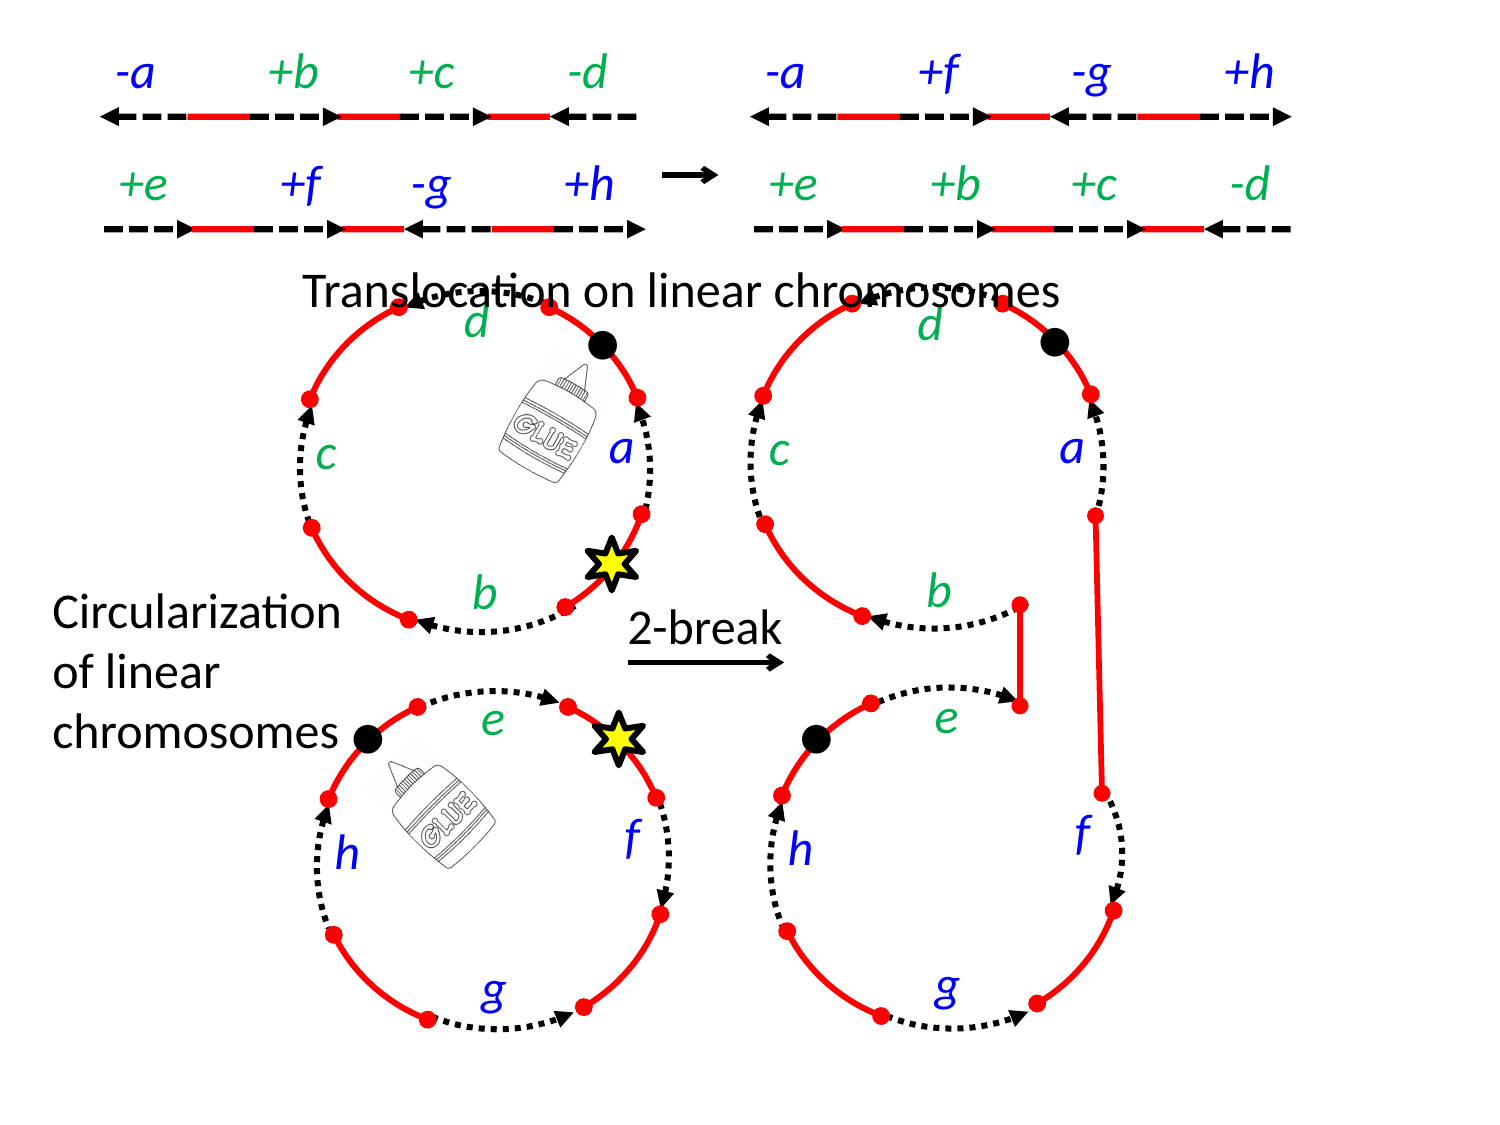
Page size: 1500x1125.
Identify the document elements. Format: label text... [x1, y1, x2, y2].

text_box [750, 287, 1123, 1044]
text_box Circularization of linear chromosomes [37, 570, 294, 766]
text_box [299, 290, 670, 1048]
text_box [753, 162, 1305, 230]
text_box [99, 49, 655, 230]
text_box Translocation on linear chromosomes [287, 249, 1175, 325]
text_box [612, 586, 801, 663]
picture [393, 744, 470, 866]
text_box -a +f -g +h [750, 50, 1300, 143]
picture [518, 356, 594, 478]
